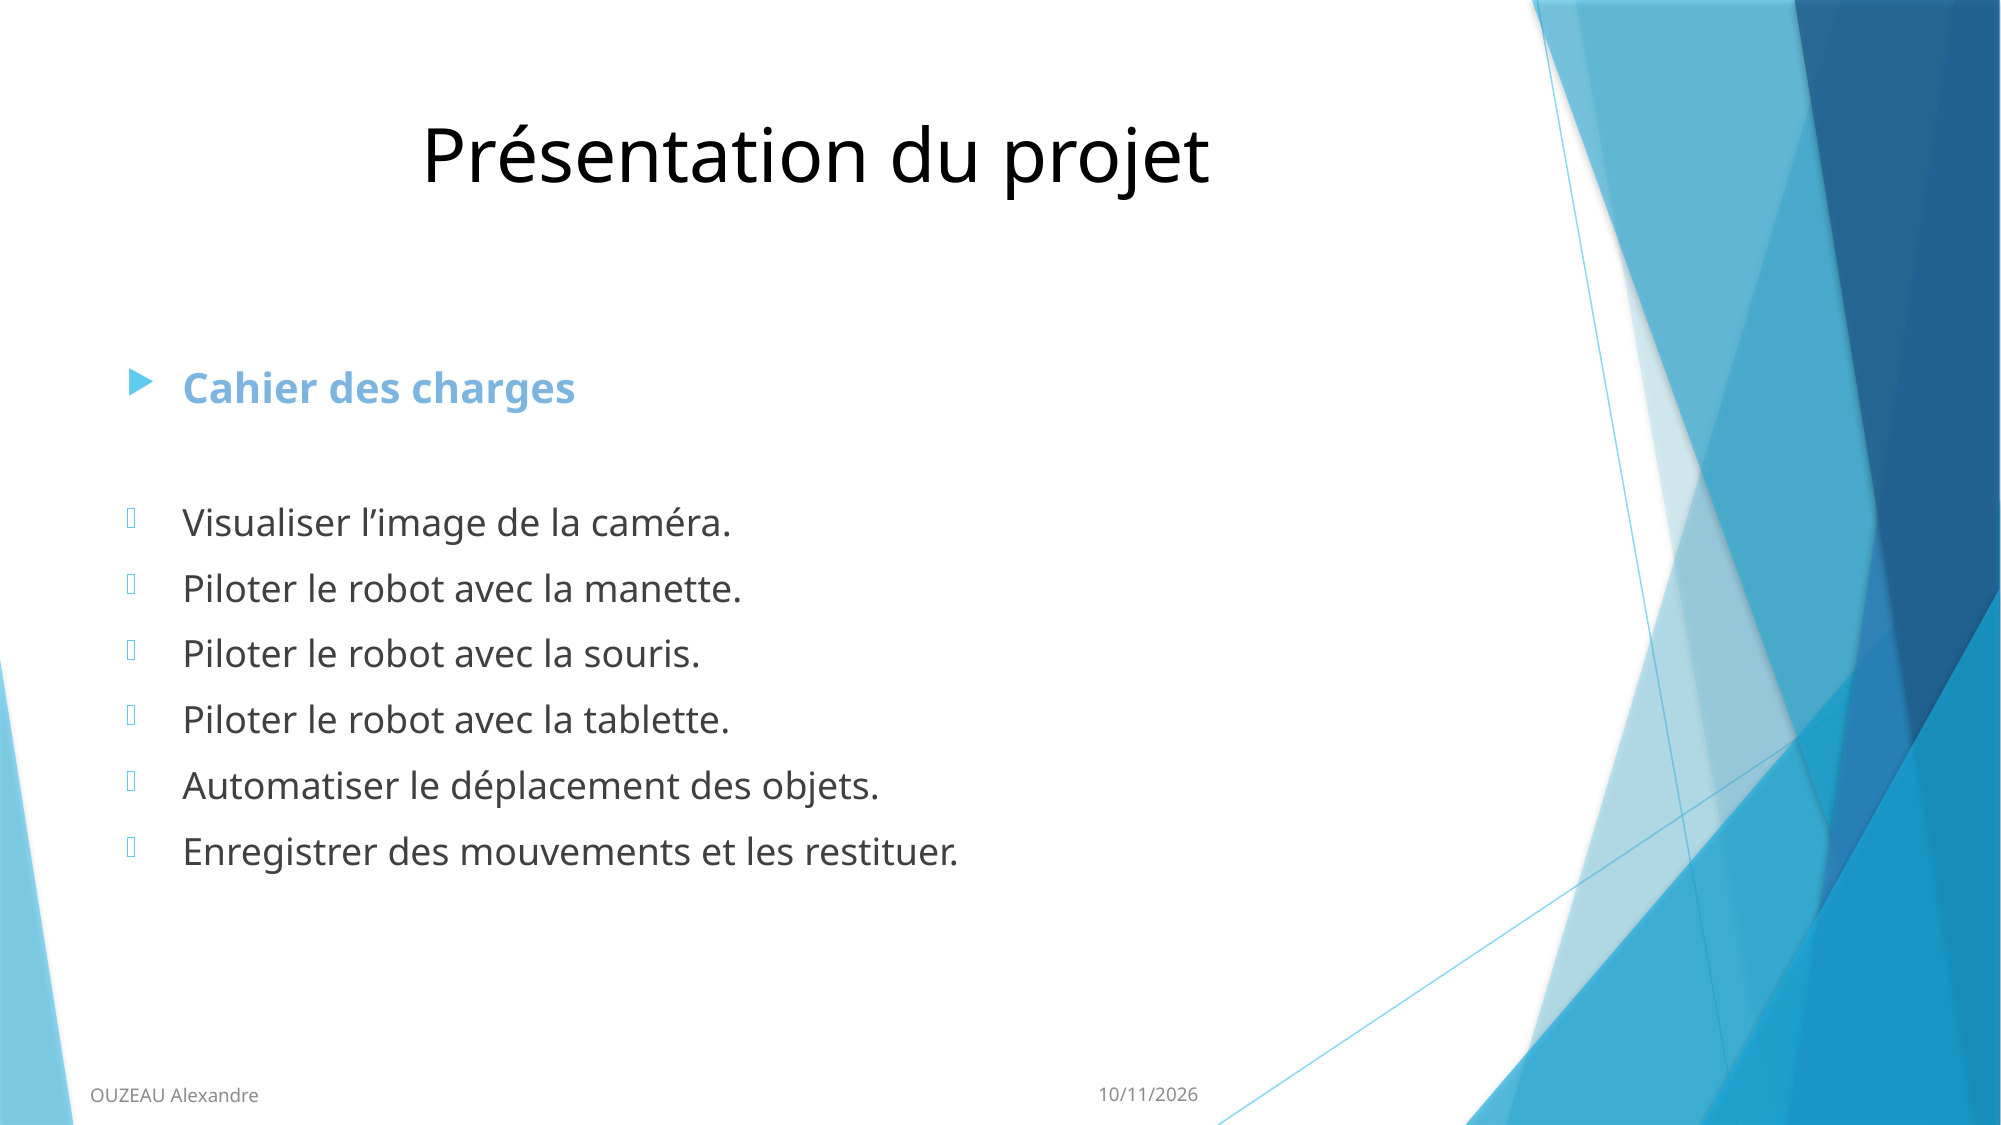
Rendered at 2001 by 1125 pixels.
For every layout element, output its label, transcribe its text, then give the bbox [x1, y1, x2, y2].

title Présentation du projet [111, 99, 1522, 317]
list Cahier des charges Visualiser l’image de la caméra. Piloter le robot avec la manette. Piloter le robot avec la souris. Piloter le robot avec la tablette. Automatiser le déplacement des objets. Enregistrer des mouvements et les restituer. [111, 354, 1522, 992]
footer OUZEAU Alexandre [75, 1065, 932, 1125]
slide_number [1063, 1065, 1214, 1125]
